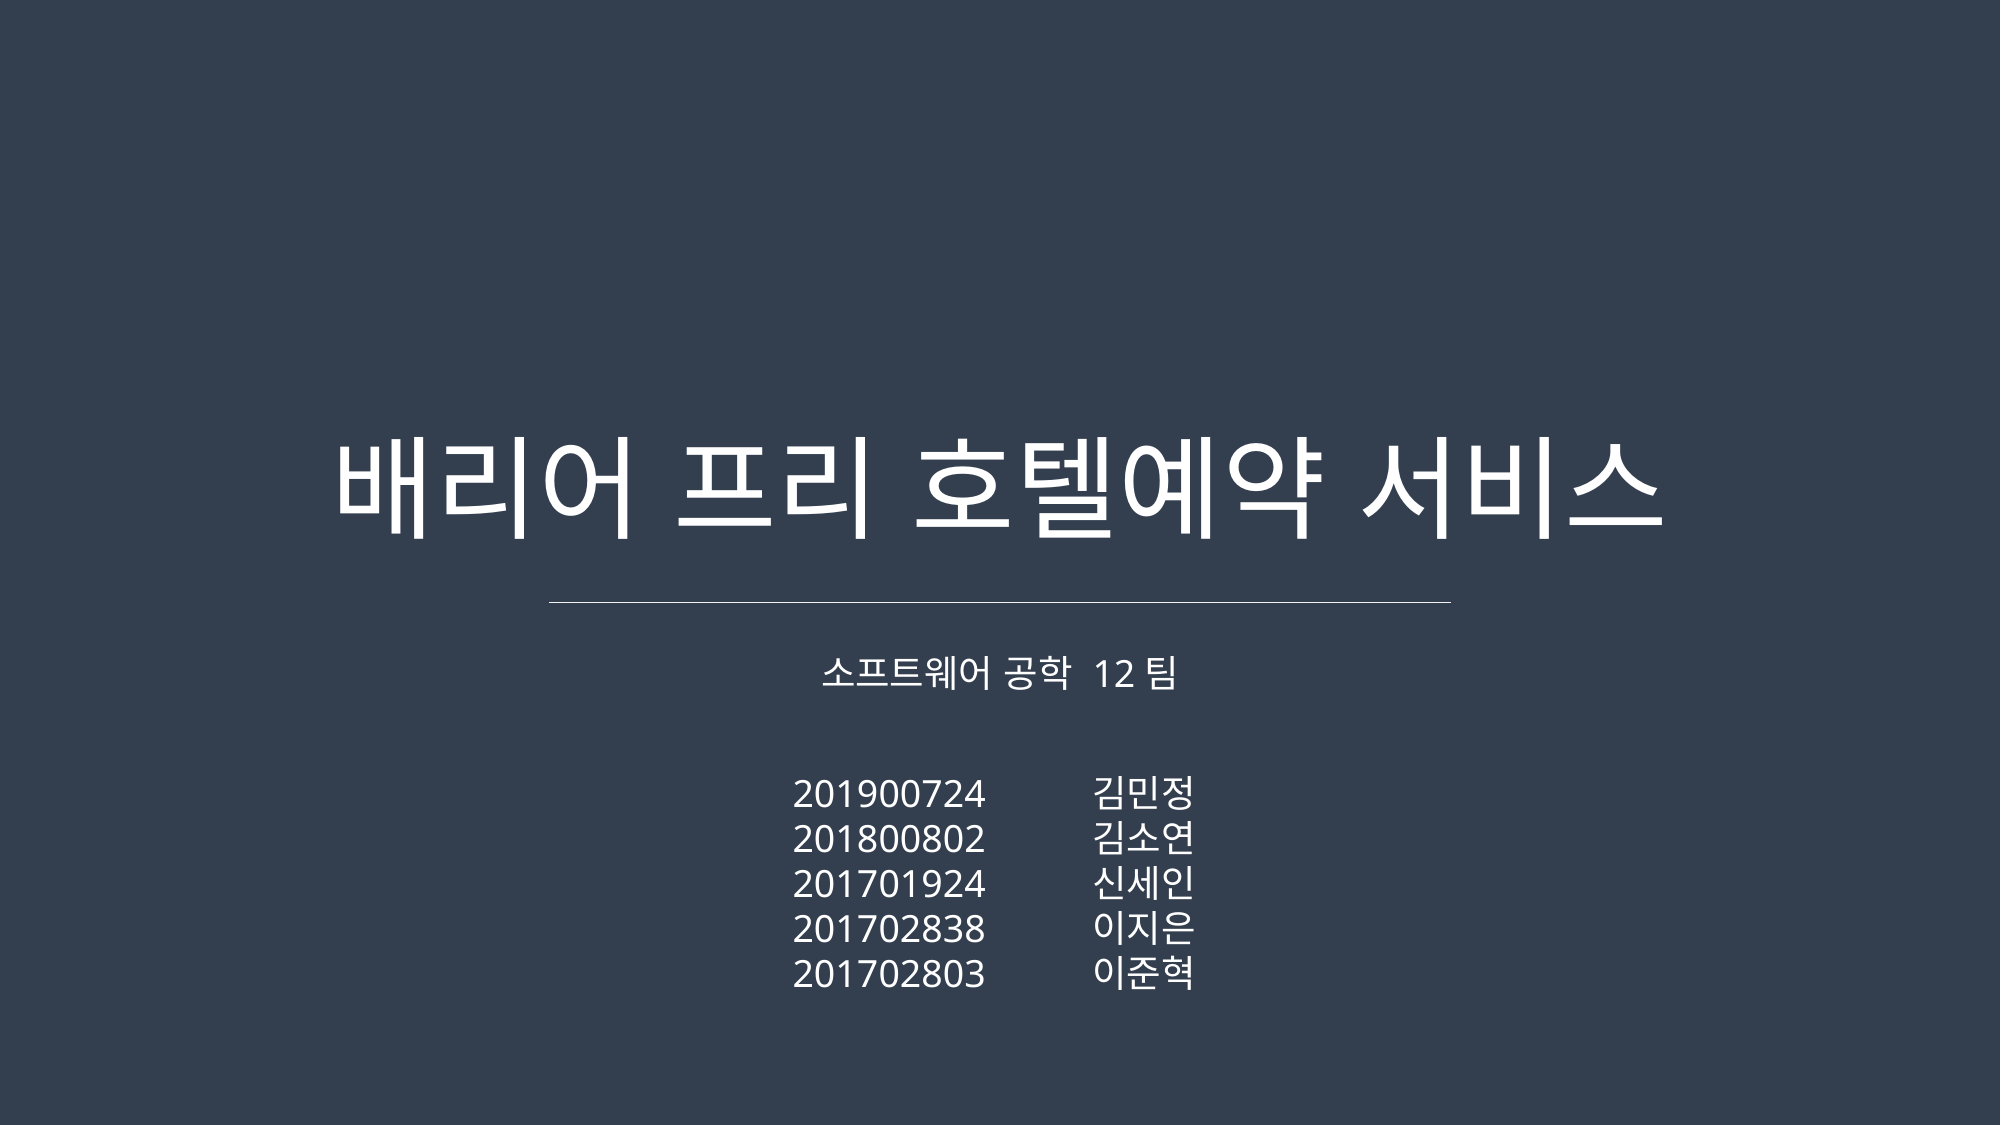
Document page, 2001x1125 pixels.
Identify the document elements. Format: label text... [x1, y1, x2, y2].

text_box 소프트웨어 공학 12팀 [806, 642, 1194, 703]
text_box 201900724 김민정 201800802 김소연 201701924 신세인 201702838 이지은 201702803 이준혁 [777, 762, 1223, 1003]
text_box 배리어 프리 호텔예약 서비스 [316, 410, 1684, 561]
